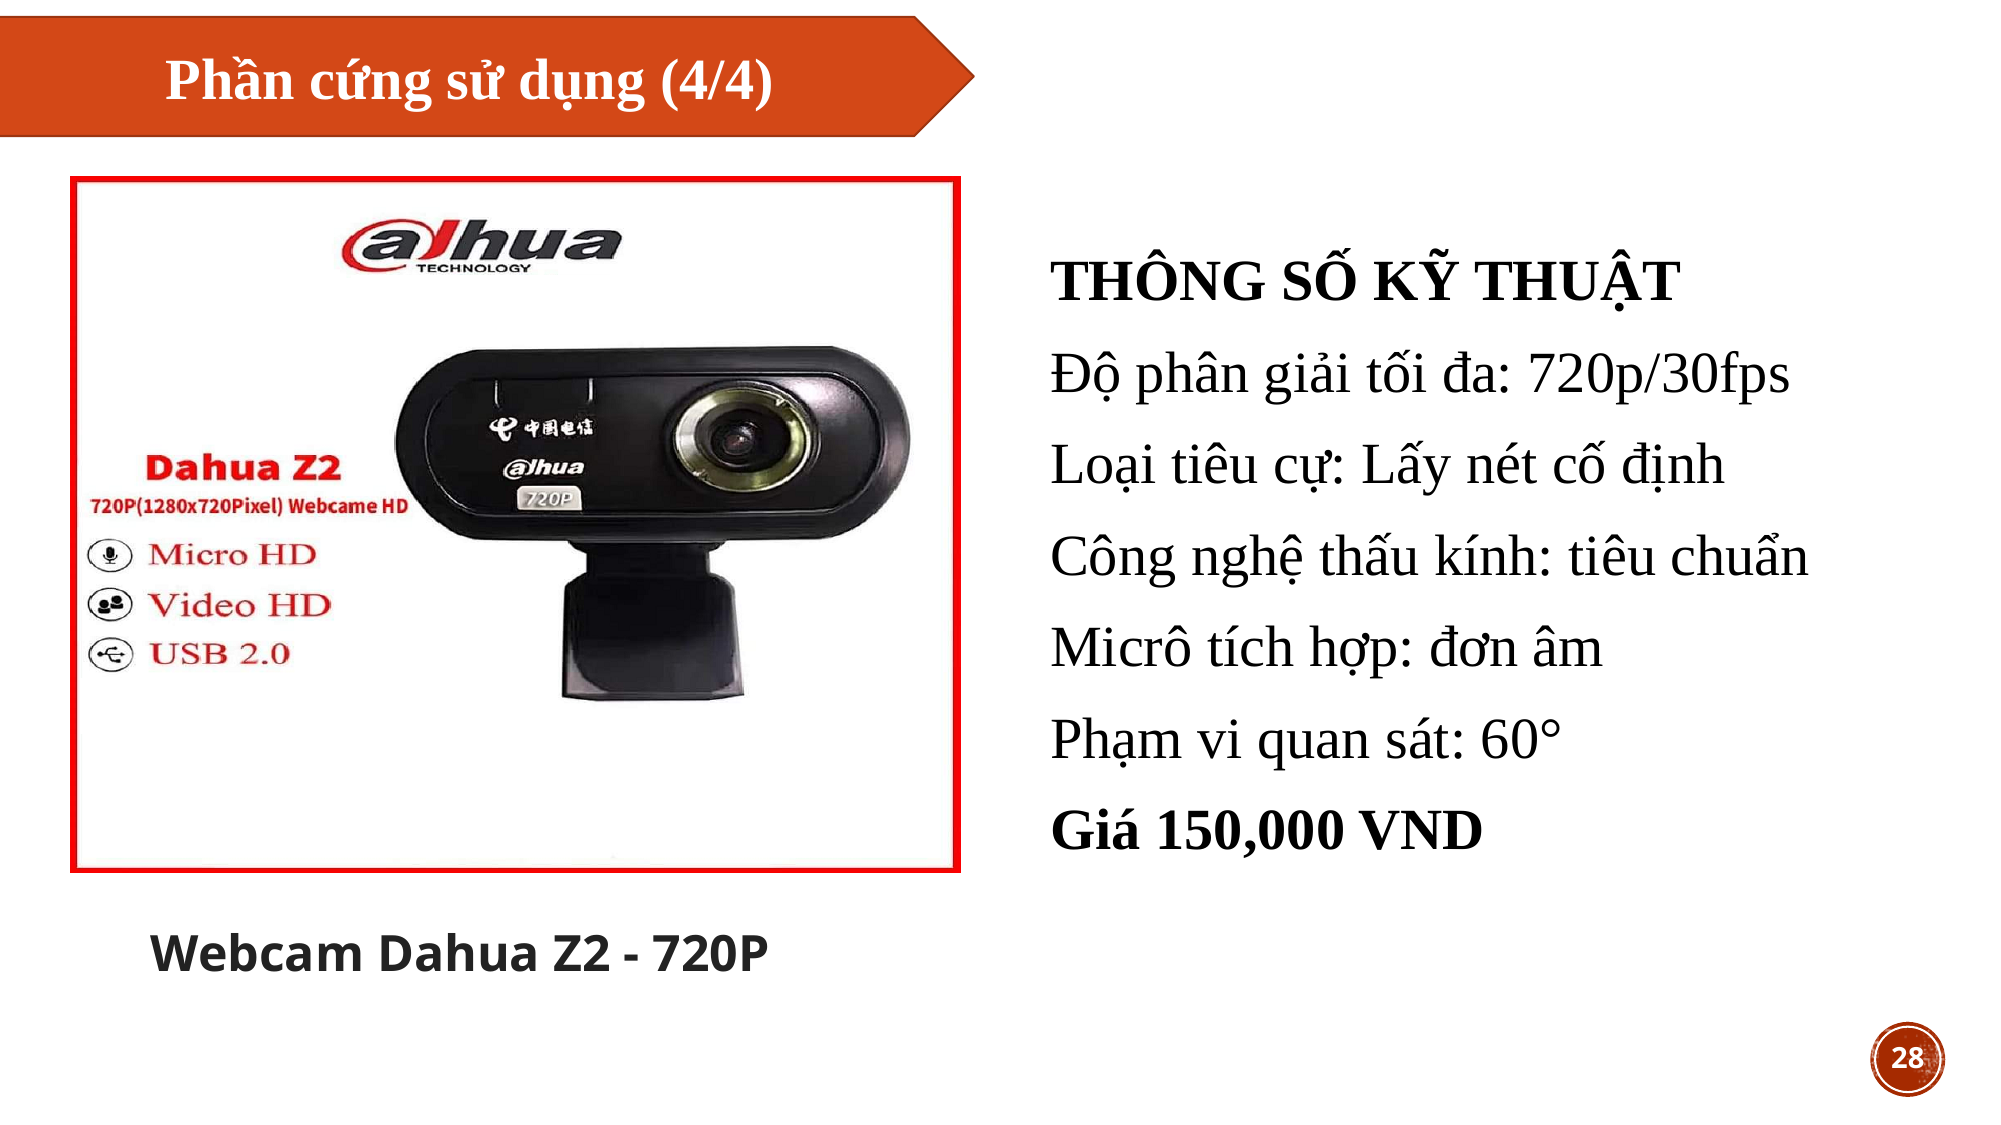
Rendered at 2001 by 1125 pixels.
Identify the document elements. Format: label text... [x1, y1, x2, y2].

text_box Webcam Dahua Z2 - 720P [135, 913, 925, 989]
picture [70, 176, 961, 873]
text_box Phần cứng sử dụng (4/4) [0, 15, 975, 138]
slide_number 28 [1855, 1028, 1961, 1089]
text_box THÔNG SỐ KỸ THUẬT Độ phân giải tối đa: 720p/30fps Loại tiêu cự: Lấy nét cố định Công nghệ thấu kính: tiêu chuẩn Micrô tích hợp: đơn âm Phạm vi quan sát: 60° Giá 150,000 VND [962, 200, 1961, 869]
